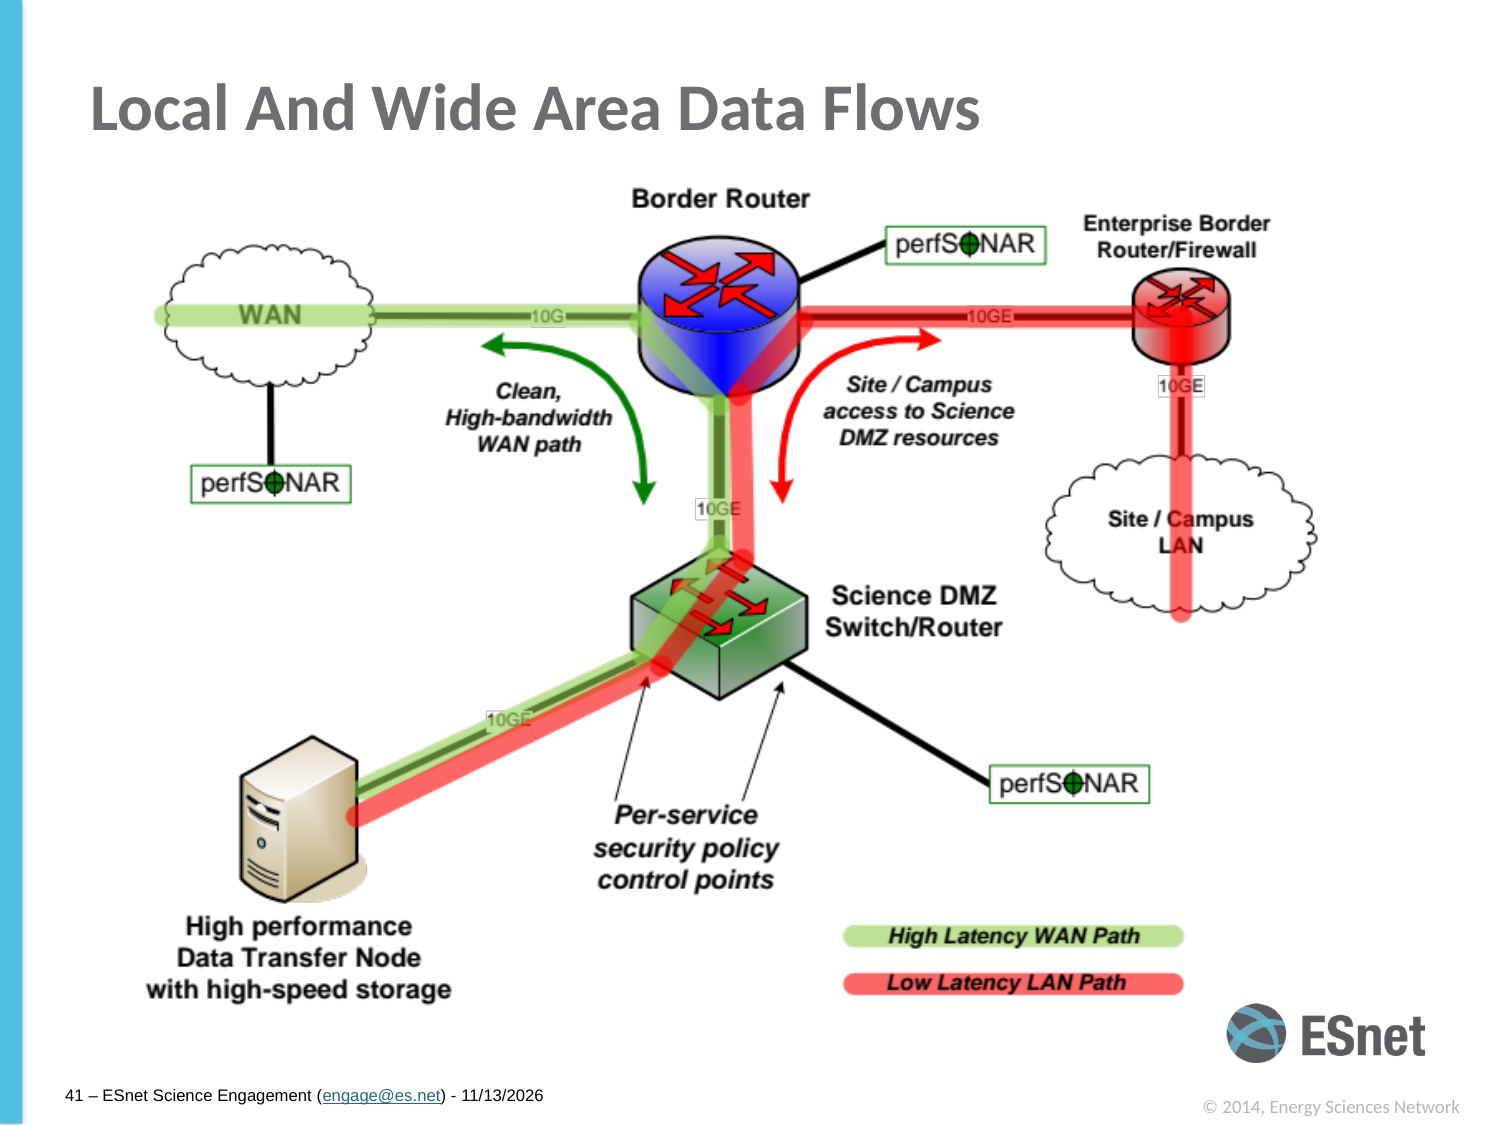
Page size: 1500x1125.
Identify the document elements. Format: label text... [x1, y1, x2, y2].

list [0, 119, 1500, 1083]
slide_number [50, 1090, 582, 1110]
title Local And Wide Area Data Flows [75, 10, 1240, 118]
text_box © 2014, Energy Sciences Network [1187, 1095, 1500, 1125]
